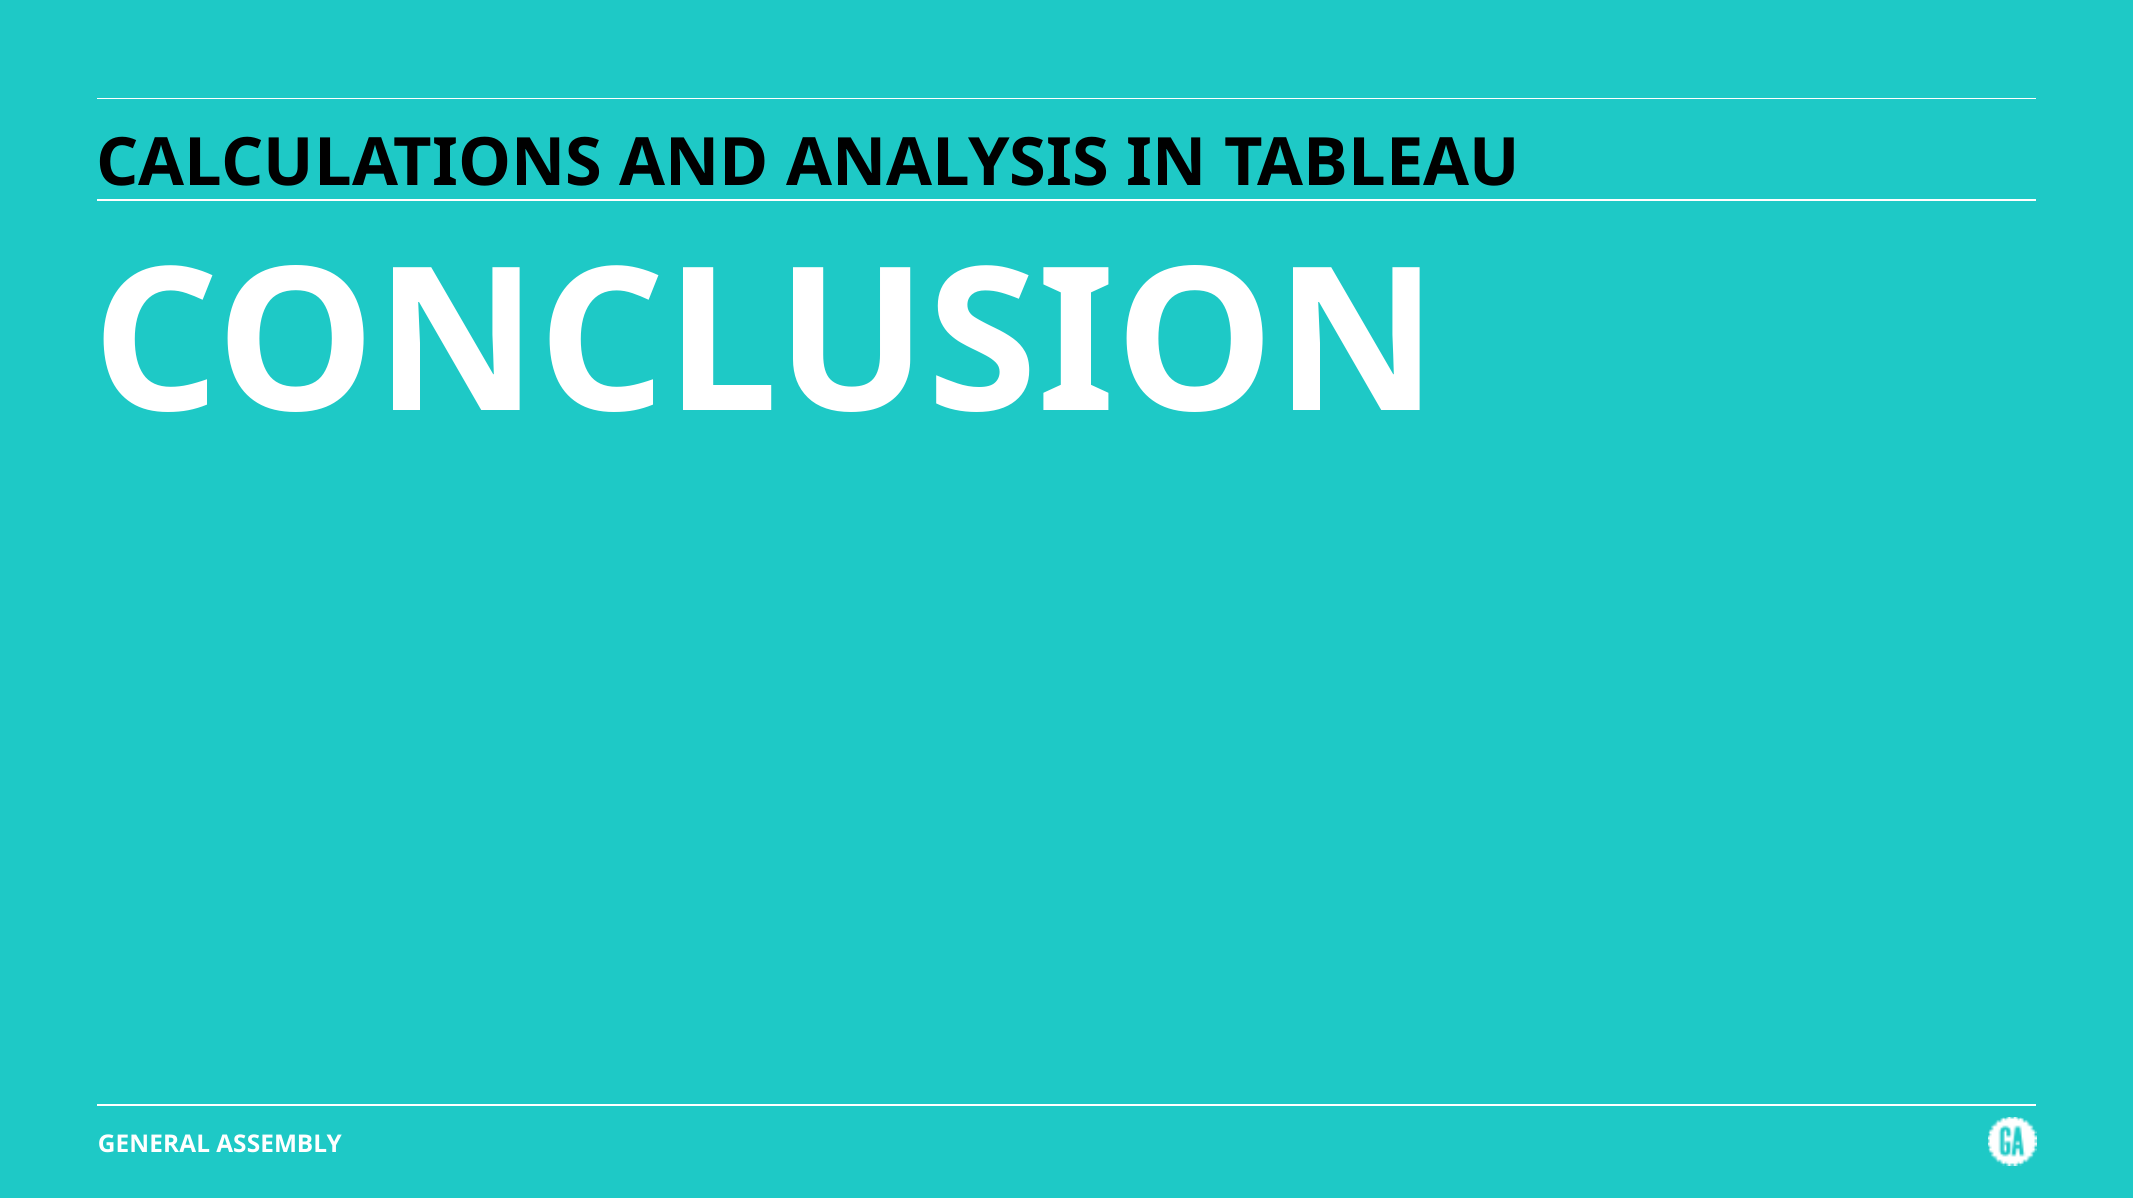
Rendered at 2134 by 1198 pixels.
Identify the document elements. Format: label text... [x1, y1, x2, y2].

picture [1988, 1117, 2037, 1166]
title CALCULATIONS AND ANALYSIS IN TABLEAU [81, 98, 2024, 219]
list CONCLUSION [78, 240, 2033, 1091]
